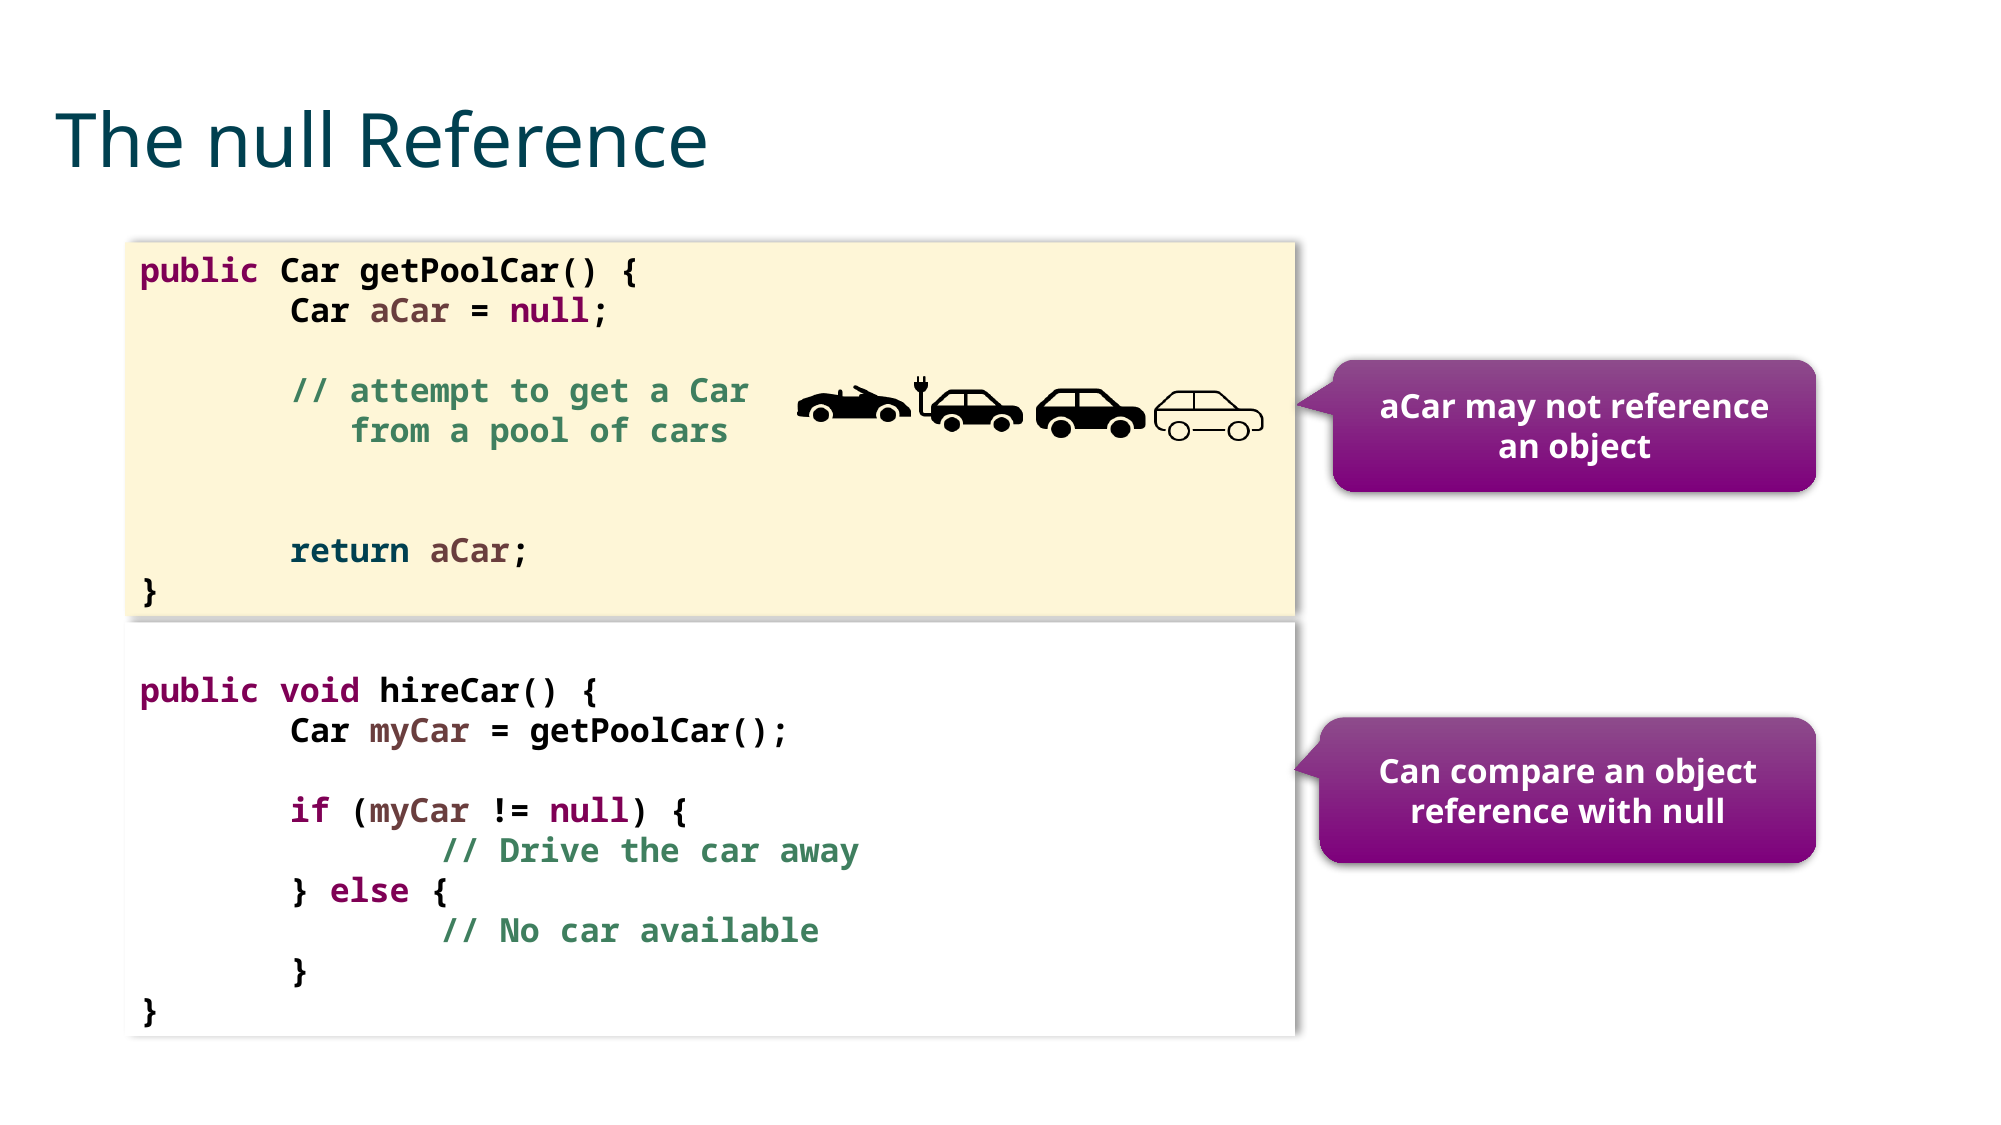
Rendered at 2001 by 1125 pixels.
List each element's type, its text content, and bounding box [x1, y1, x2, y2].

text_box aCar may not reference an object [1296, 359, 1817, 492]
title The null Reference [55, 92, 1972, 225]
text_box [794, 350, 1268, 469]
text_box public void hireCar() { Car myCar = getPoolCar(); if (myCar != null) { // Drive the car away } else { // No car available } } [124, 621, 1296, 1037]
text_box Can compare an object reference with null [1294, 717, 1817, 864]
text_box public Car getPoolCar() { Car aCar = null; // attempt to get a Car from a pool of cars return aCar; } [125, 242, 1295, 617]
